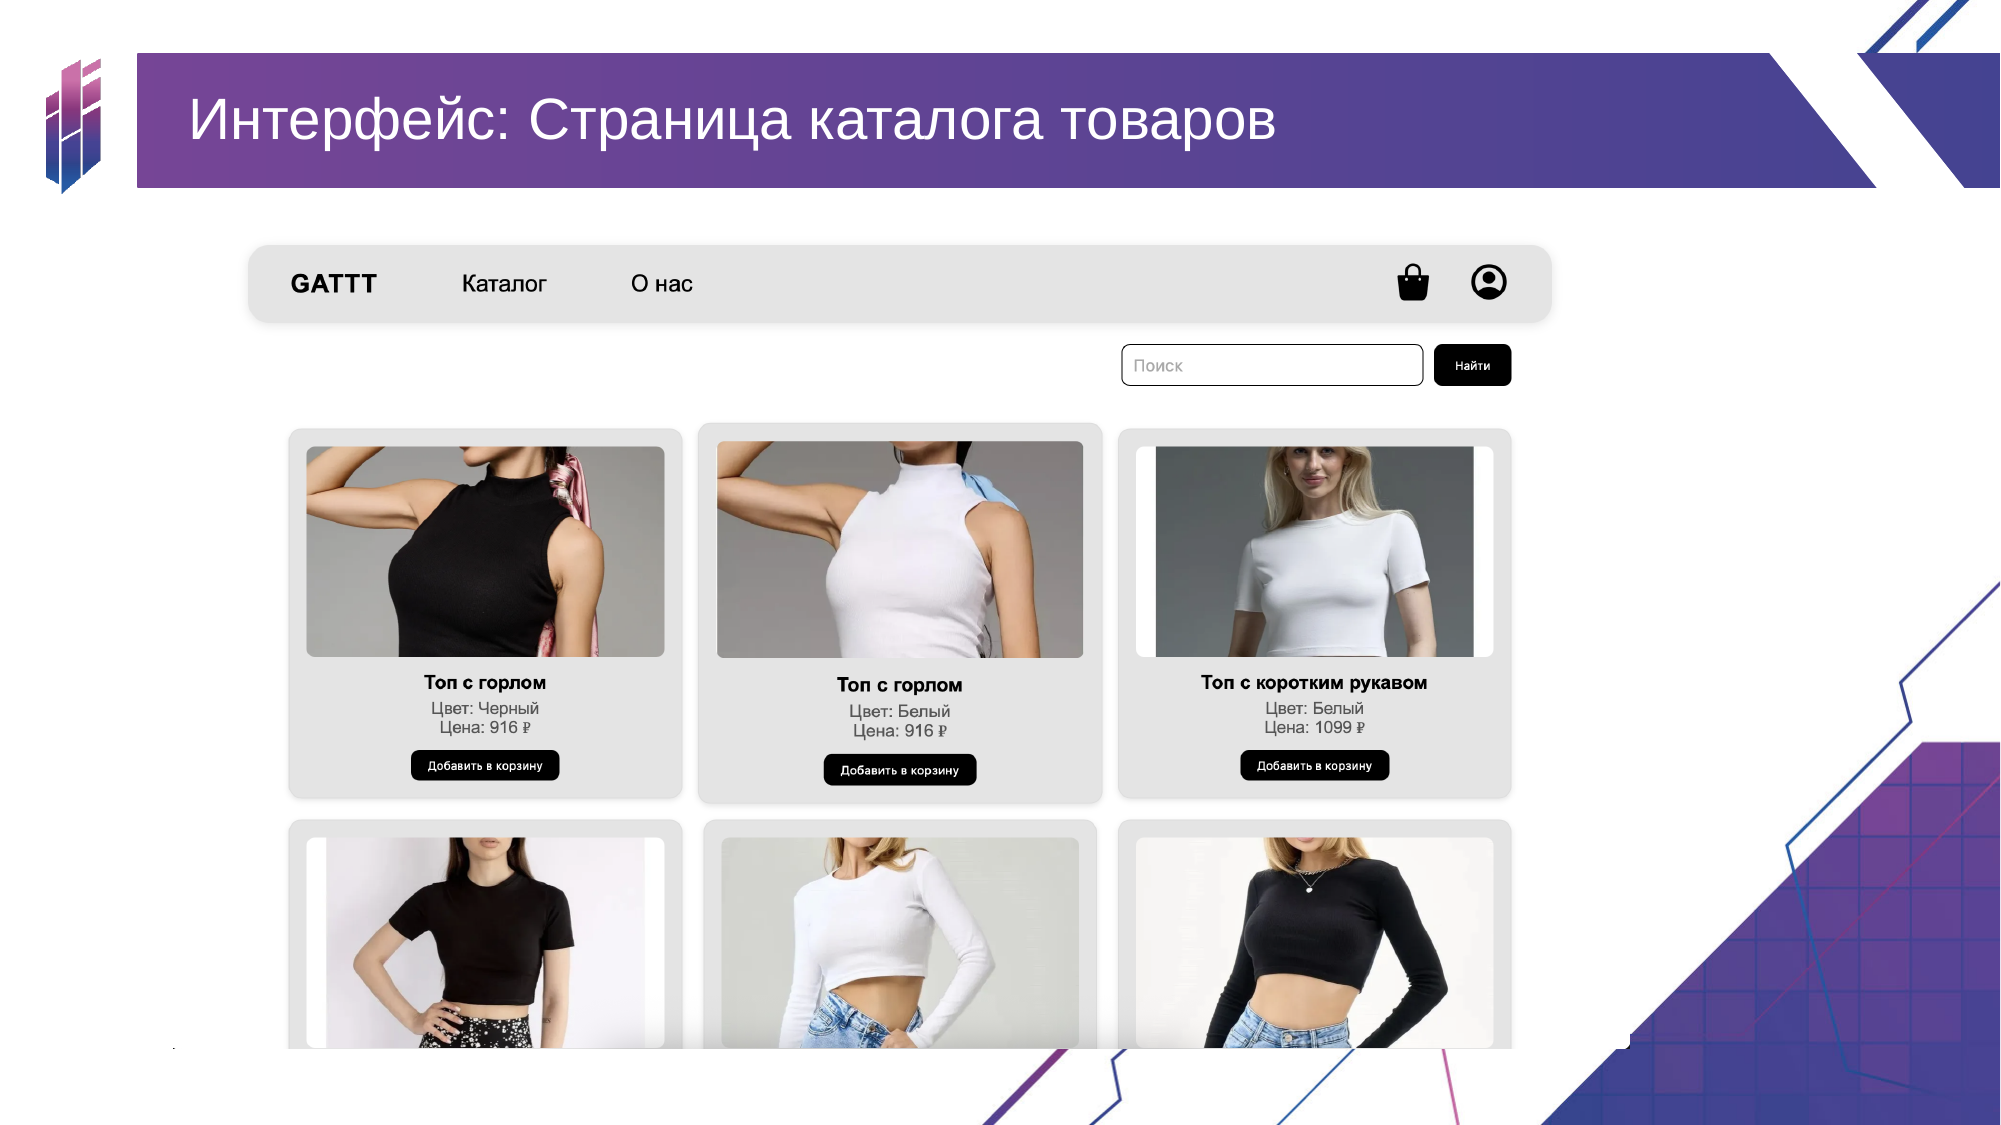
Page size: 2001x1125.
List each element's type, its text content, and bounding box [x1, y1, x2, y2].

title Интерфейс: Страница каталога товаров [173, 53, 1863, 188]
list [173, 230, 1630, 1049]
picture [0, 0, 2001, 1125]
